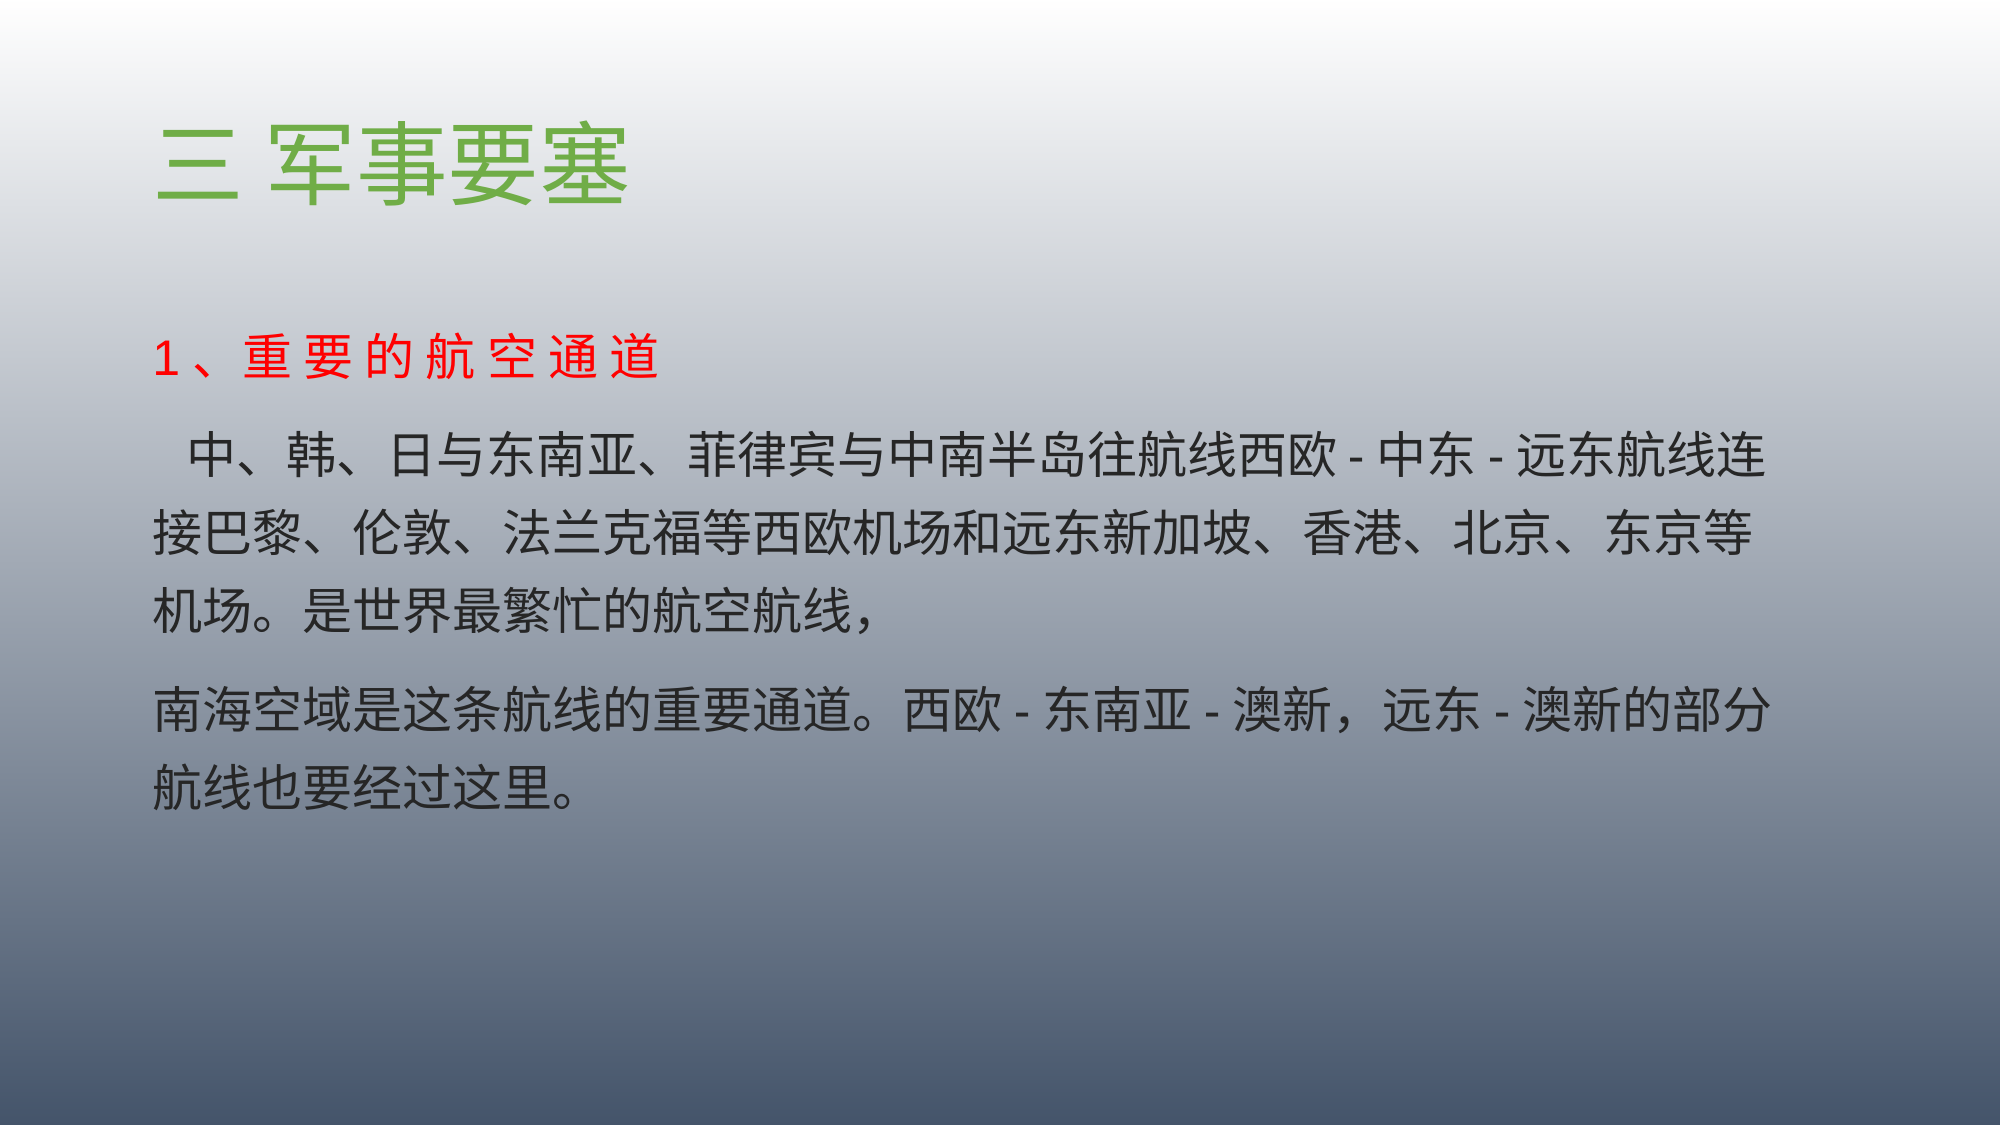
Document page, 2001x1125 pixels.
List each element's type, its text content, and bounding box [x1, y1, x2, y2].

title 三 军事要塞 [137, 59, 1863, 278]
list 1、重 要 的 航 空 通 道 中、韩、日与东南亚、菲律宾与中南半岛往航线西欧-中东-远东航线连接巴黎、伦敦、法兰克福等西欧机场和远东新加坡、香港、北京、东京等机场。是世界最繁忙的航空航线， 南海空域是这条航线的重要通道。西欧-东南亚-澳新，远东-澳新的部分航线也要经过这里。 [137, 299, 1805, 961]
